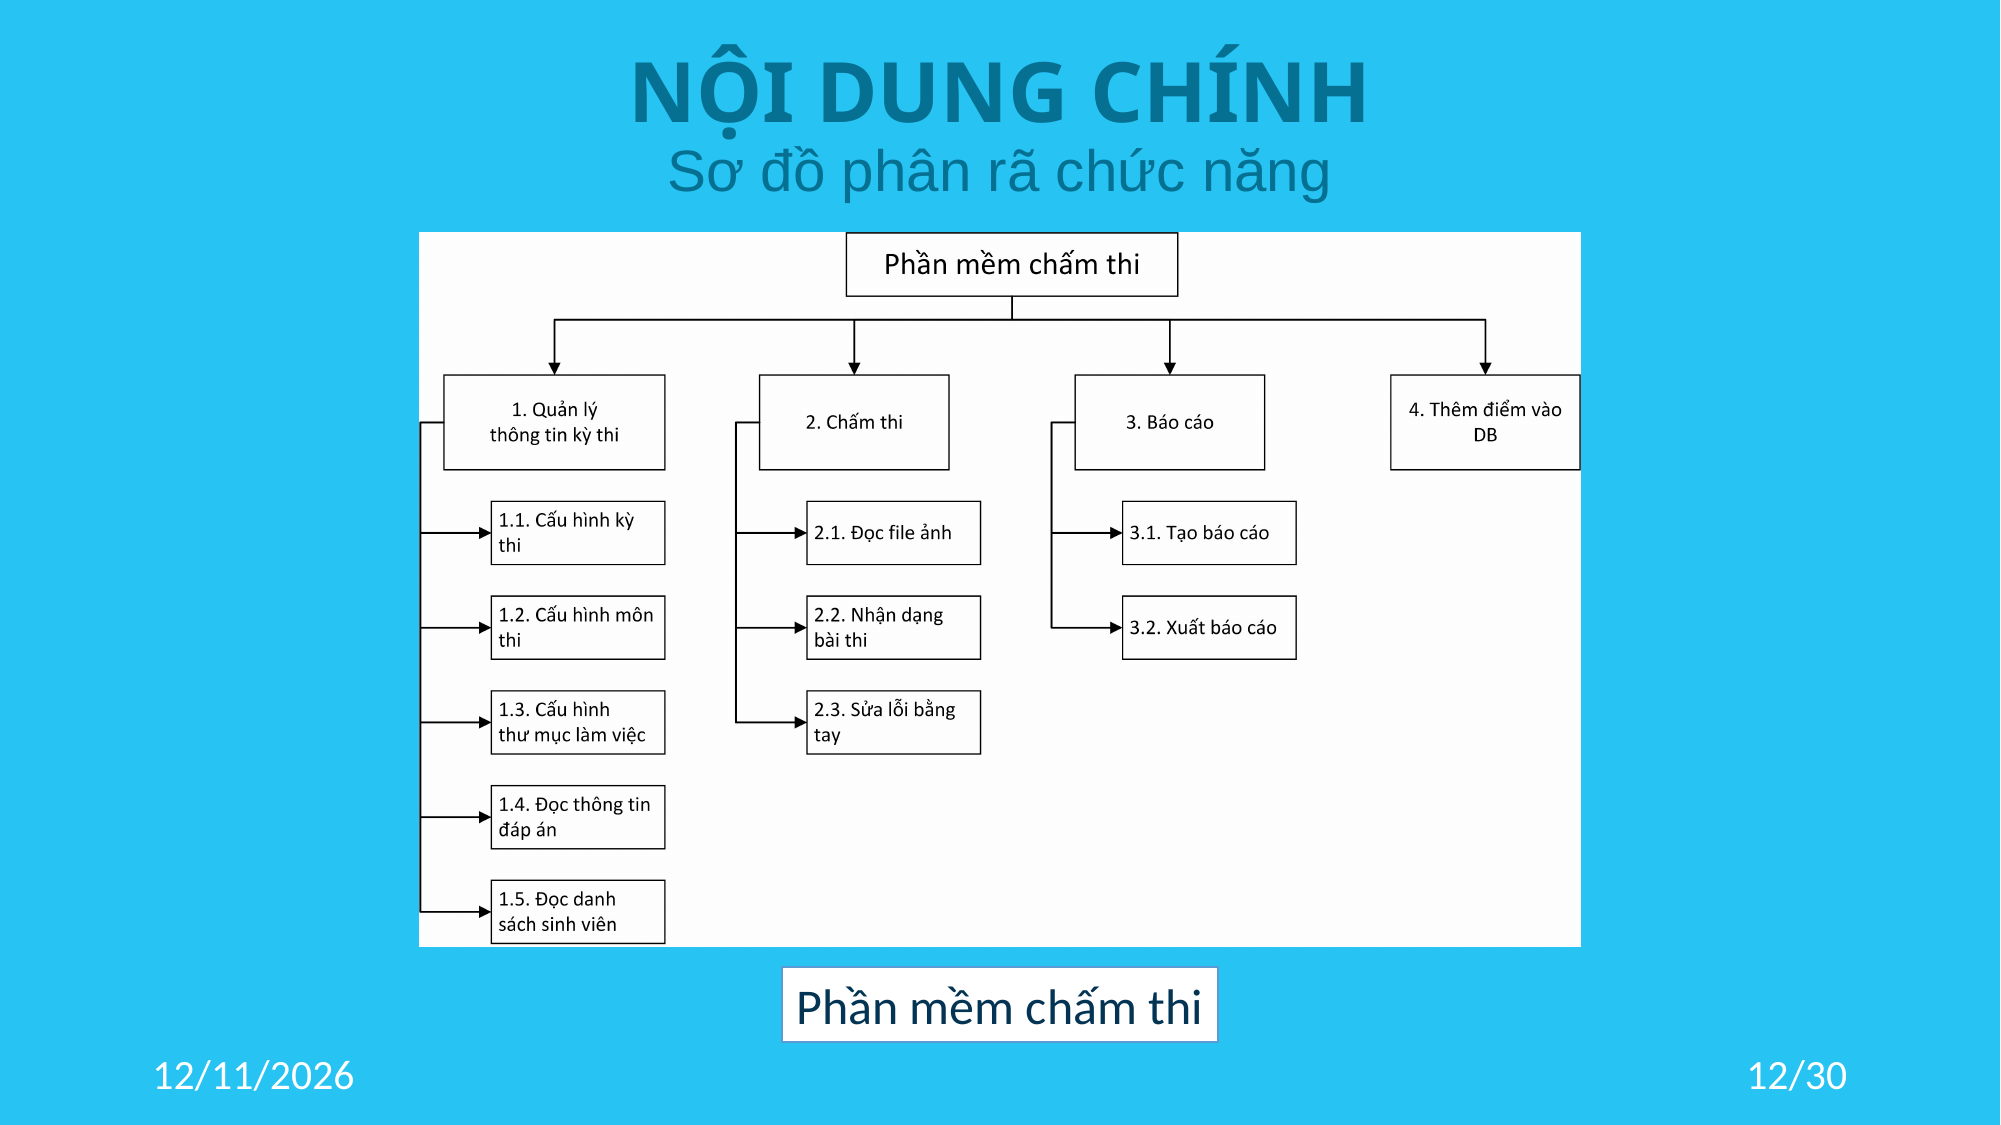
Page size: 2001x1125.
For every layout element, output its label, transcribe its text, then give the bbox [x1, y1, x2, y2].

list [419, 232, 1581, 947]
slide_number 12/30 [1412, 1042, 1863, 1103]
text_box Phần mềm chấm thi [781, 966, 1219, 1043]
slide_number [137, 1042, 588, 1103]
title NỘI DUNG CHÍNH Sơ đồ phân rã chức năng [137, 22, 1863, 233]
